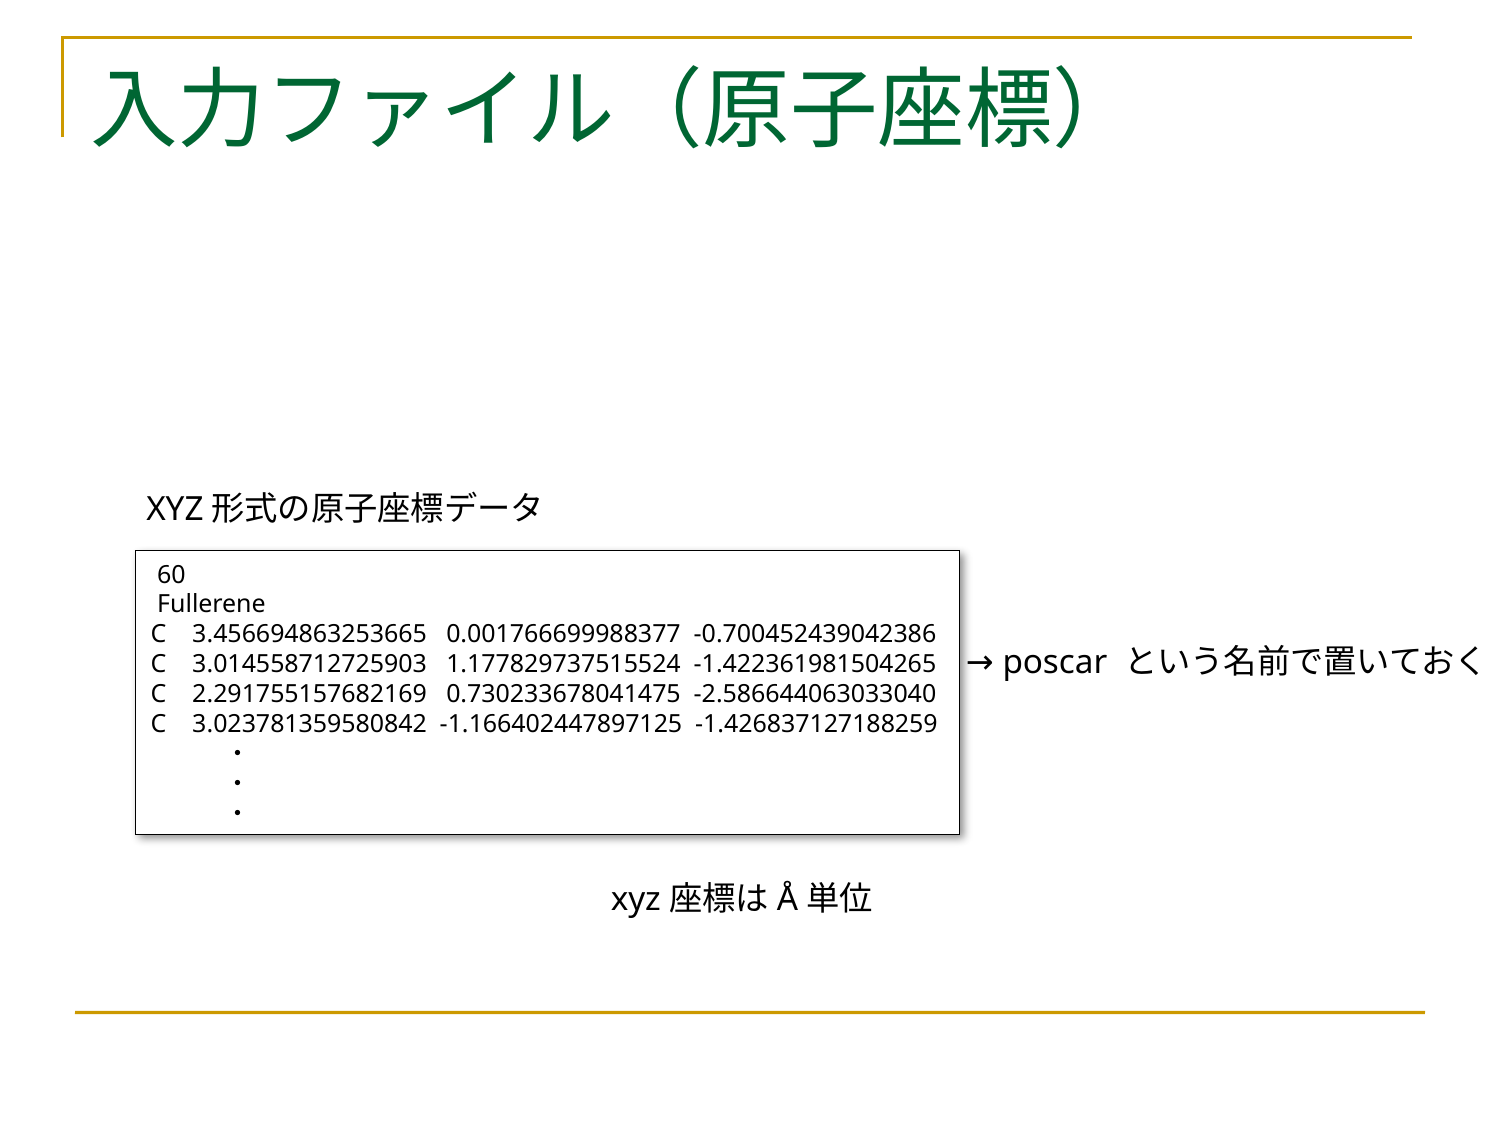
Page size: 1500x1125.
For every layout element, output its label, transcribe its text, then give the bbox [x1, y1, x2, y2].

text_box 60 Fullerene C 3.456694863253665 0.001766699988377 -0.700452439042386 C 3.014558712725903 1.177829737515524 -1.422361981504265 C 2.291755157682169 0.730233678041475 -2.586644063033040 C 3.023781359580842 -1.166402447897125 -1.426837127188259 ・ ・ ・ [135, 550, 960, 835]
title 入力ファイル（原子座標） [75, 45, 1425, 233]
text_box xyz座標はÅ単位 [596, 869, 888, 925]
text_box → poscar という名前で置いておく [951, 633, 1500, 688]
text_box XYZ形式の原子座標データ [131, 479, 559, 535]
